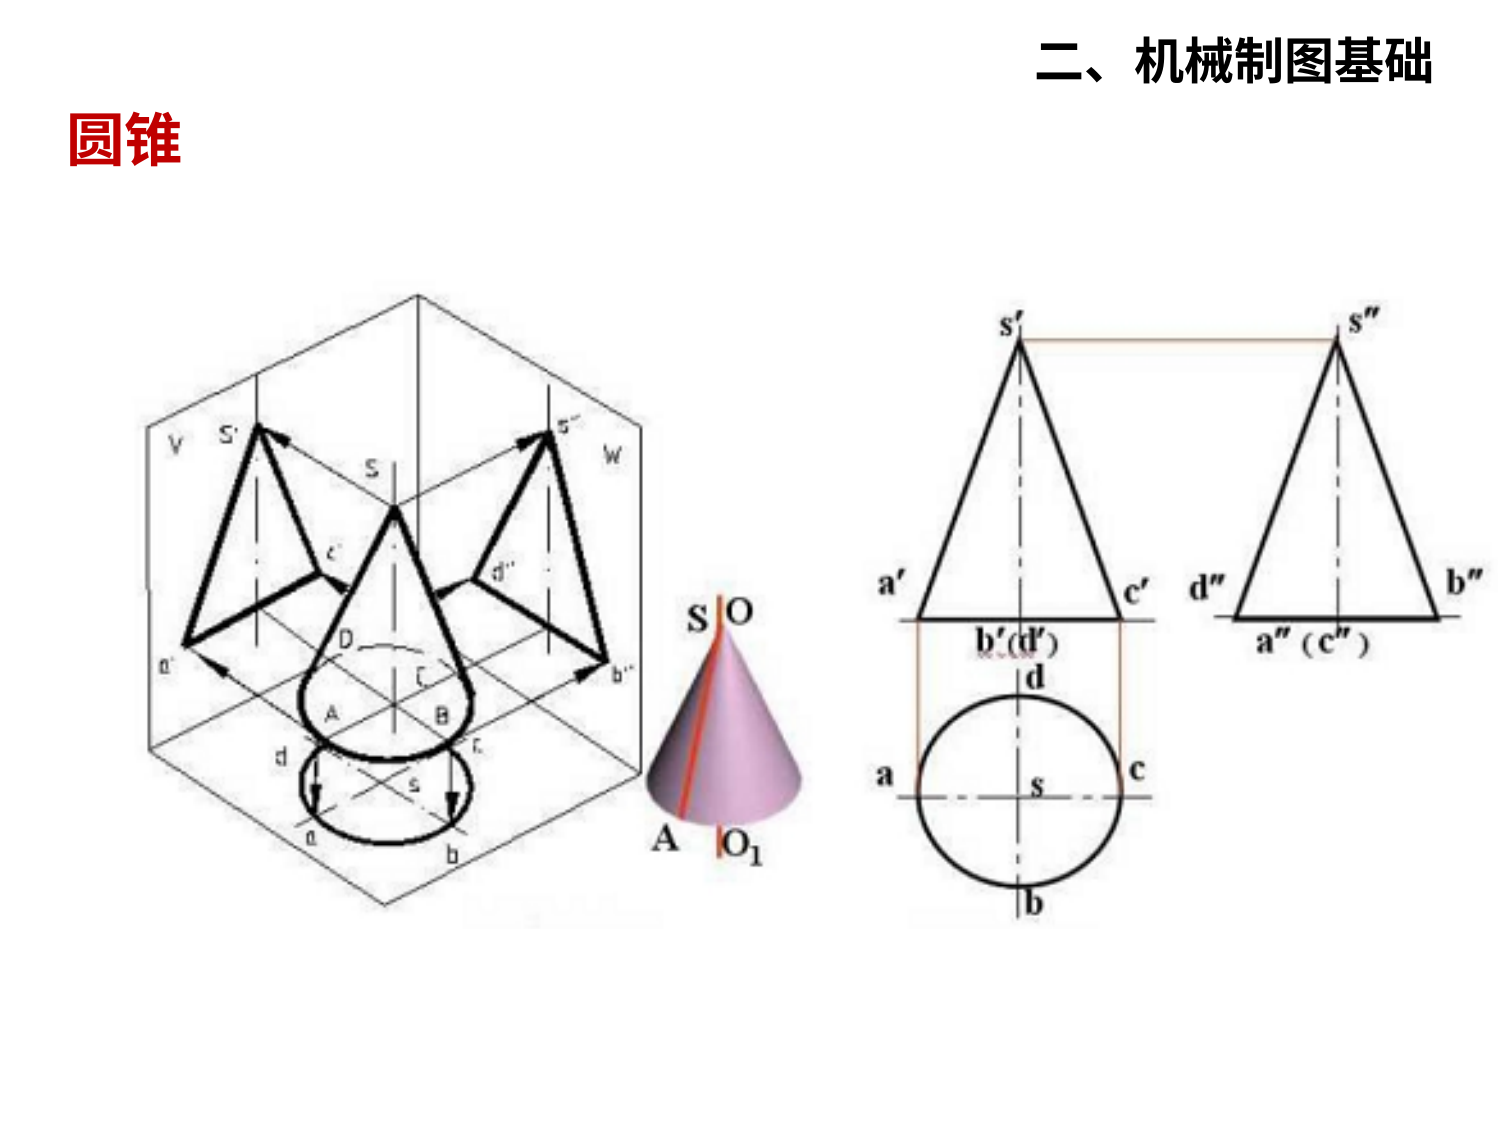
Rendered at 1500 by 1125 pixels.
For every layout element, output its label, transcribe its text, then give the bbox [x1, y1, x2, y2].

picture [124, 278, 1498, 929]
text_box 圆锥 [51, 95, 199, 181]
text_box 二、机械制图基础 [968, 0, 1500, 120]
